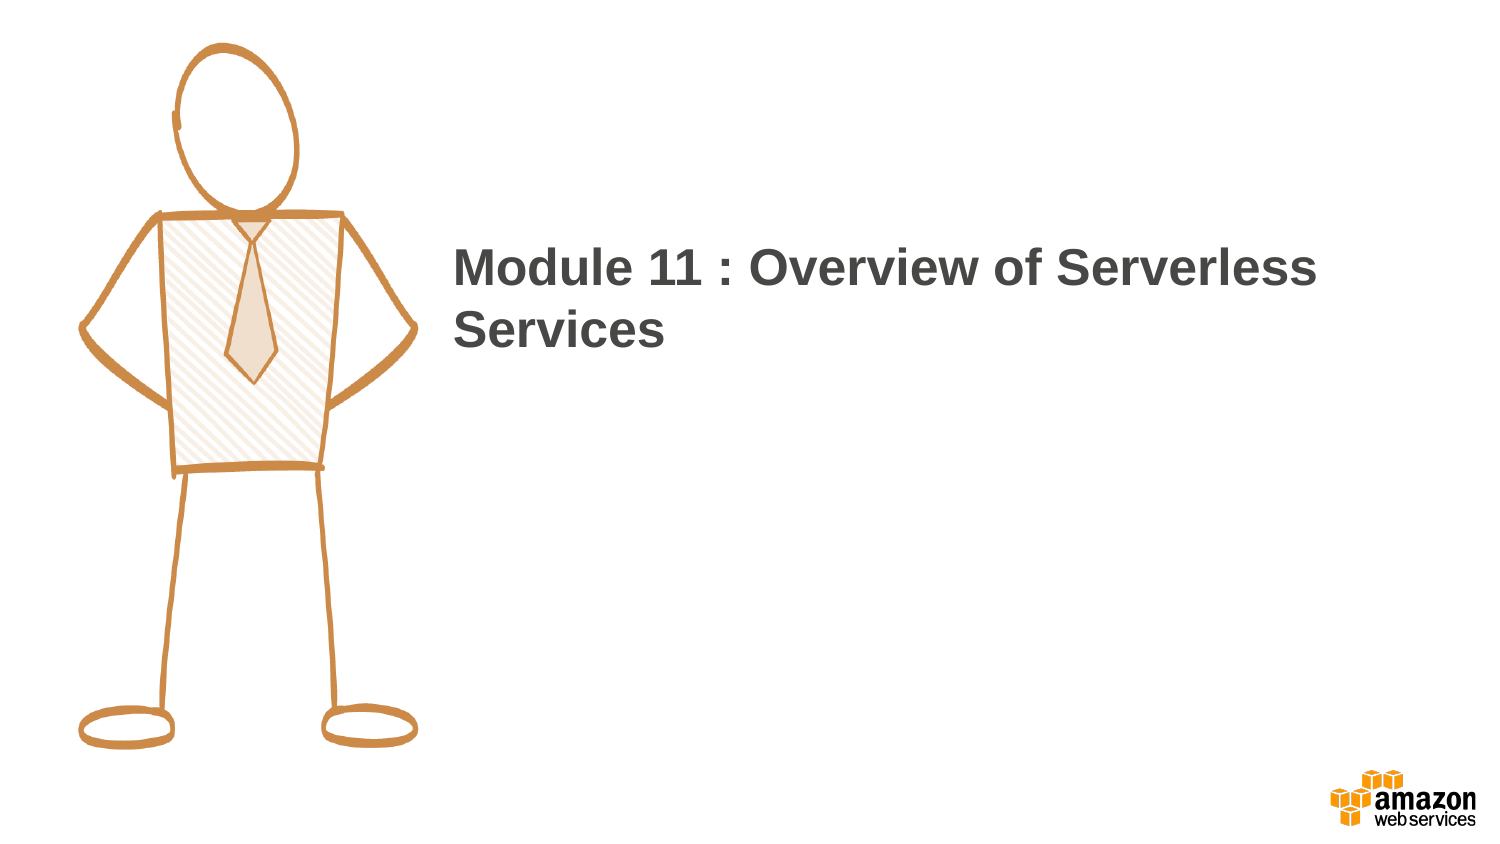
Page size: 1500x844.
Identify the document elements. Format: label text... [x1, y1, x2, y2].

picture [0, 42, 525, 751]
title Module 11 : Overview of Serverless Services [529, 226, 1452, 367]
